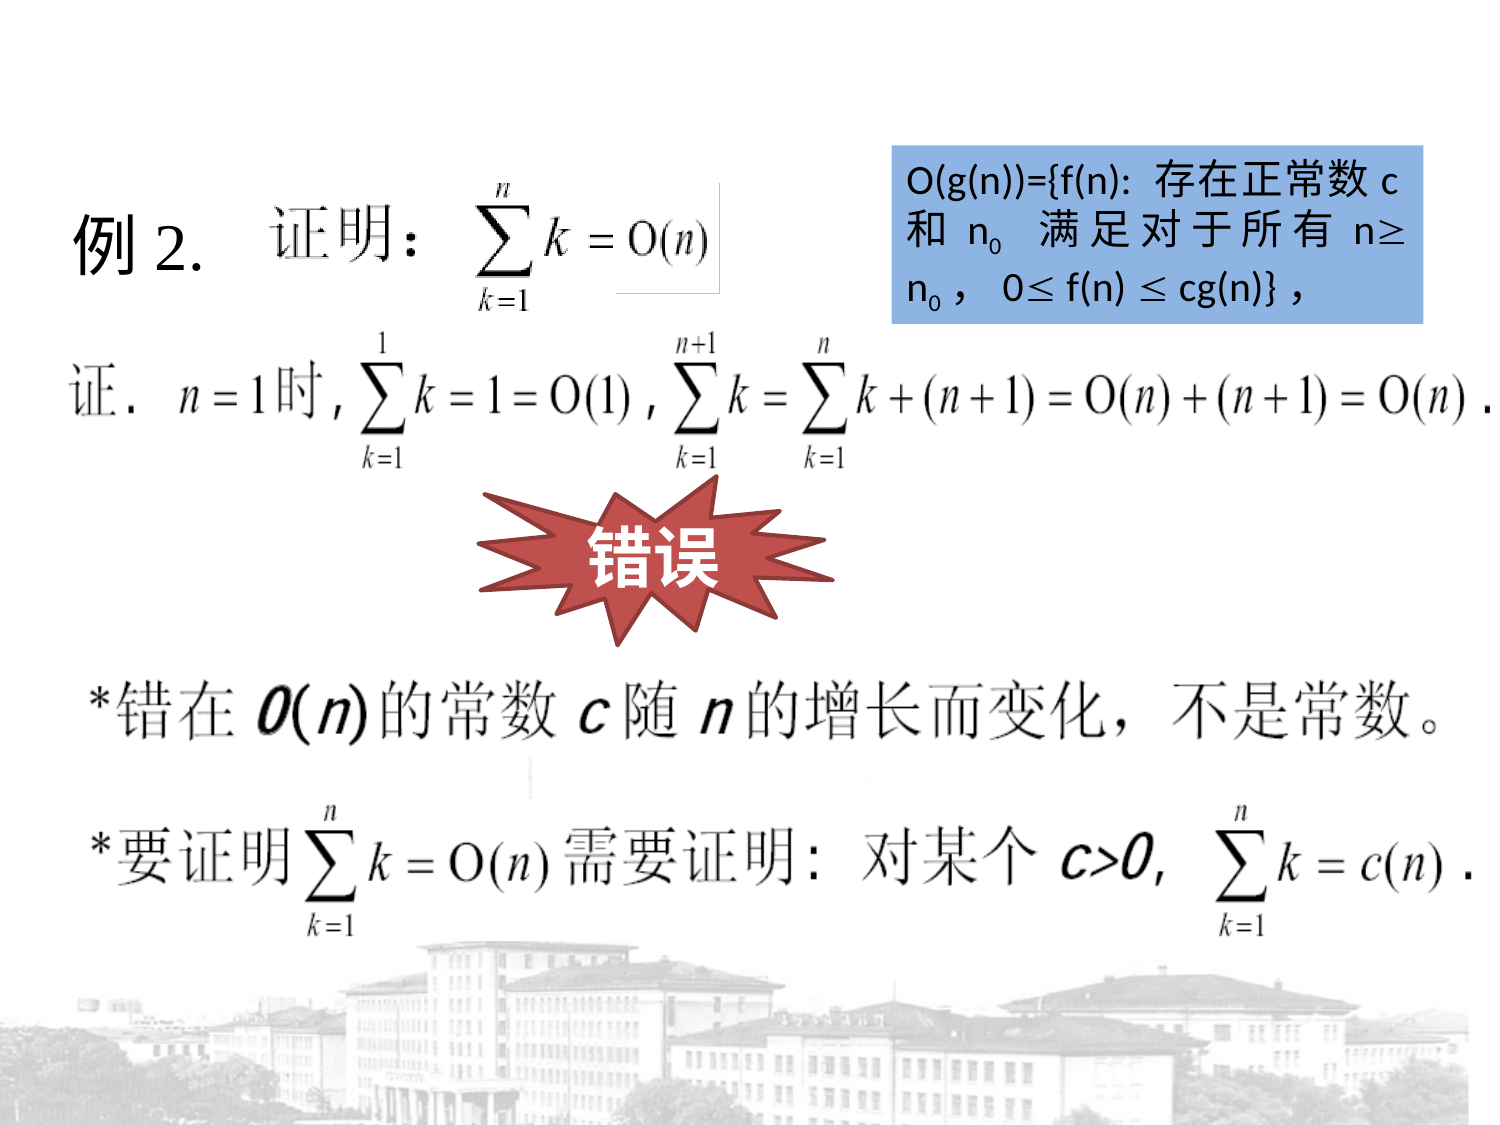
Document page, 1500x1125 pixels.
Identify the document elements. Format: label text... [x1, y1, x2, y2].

picture [0, 529, 1500, 1125]
text_box O(g(n))={f(n): 存在正常数c和n0 满足对于所有n n0，0 f(n)  cg(n)}， [891, 145, 1424, 310]
text_box 例2. [57, 196, 220, 292]
picture [64, 183, 1500, 481]
picture [880, 132, 985, 242]
text_box 错误 [476, 488, 835, 648]
